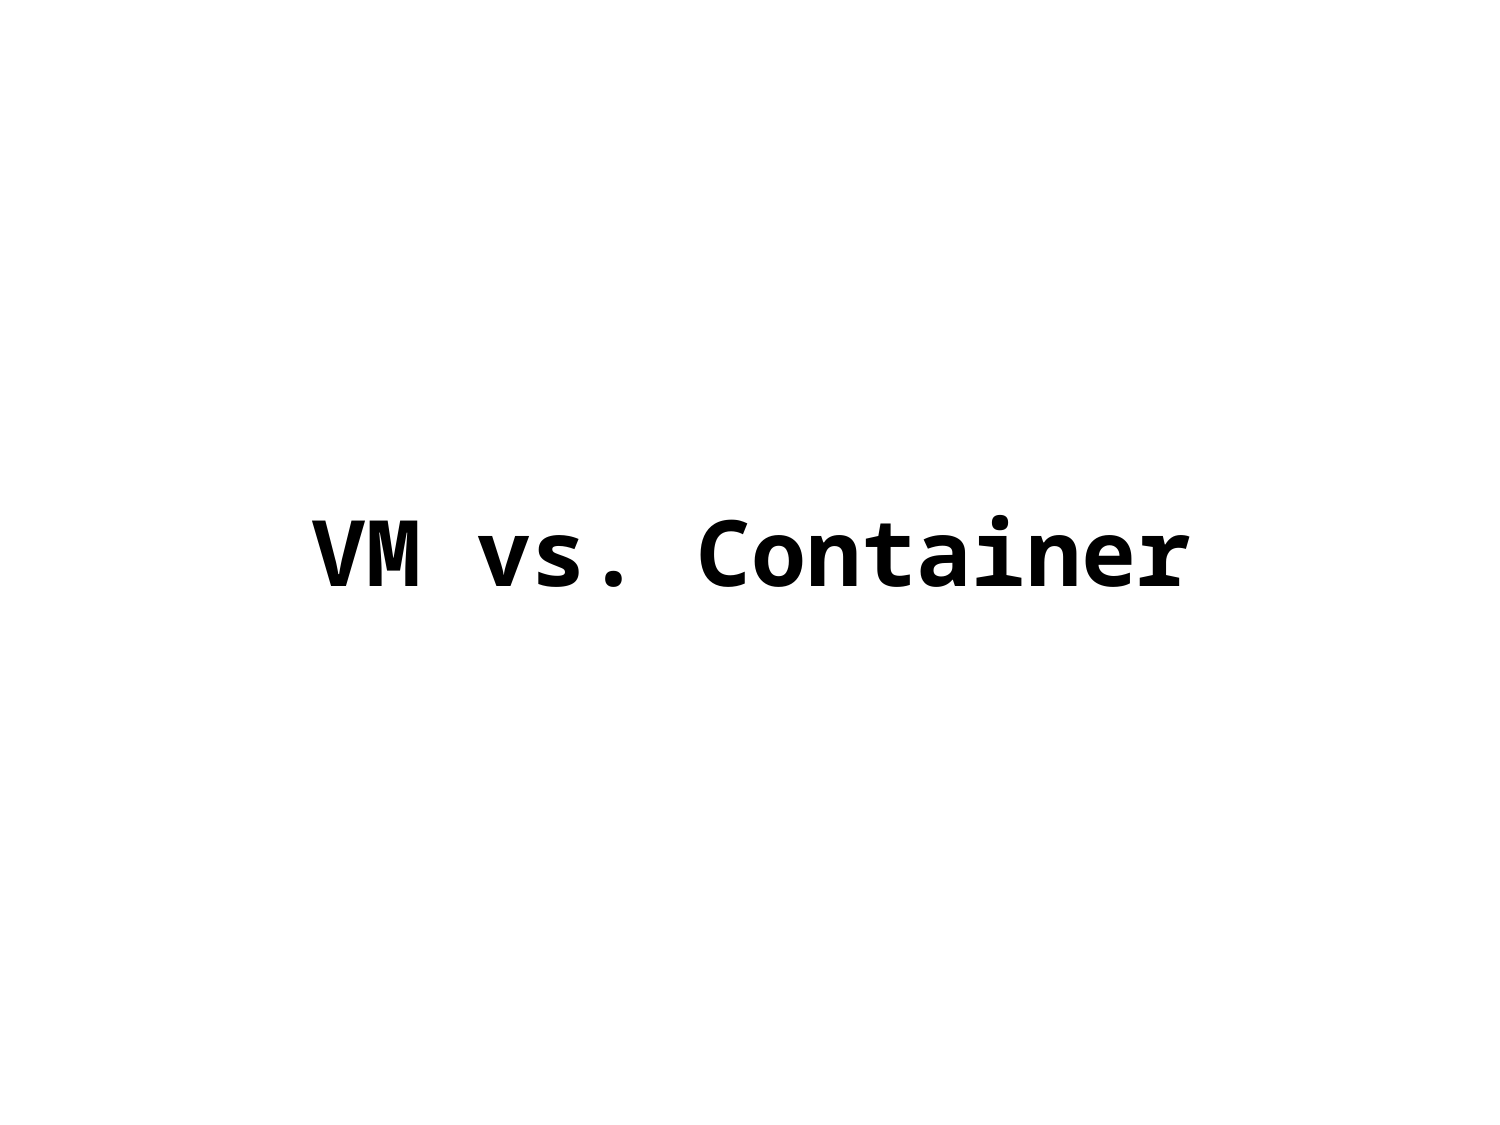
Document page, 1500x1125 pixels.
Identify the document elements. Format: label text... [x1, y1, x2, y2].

title VM vs. Container [76, 456, 1427, 644]
